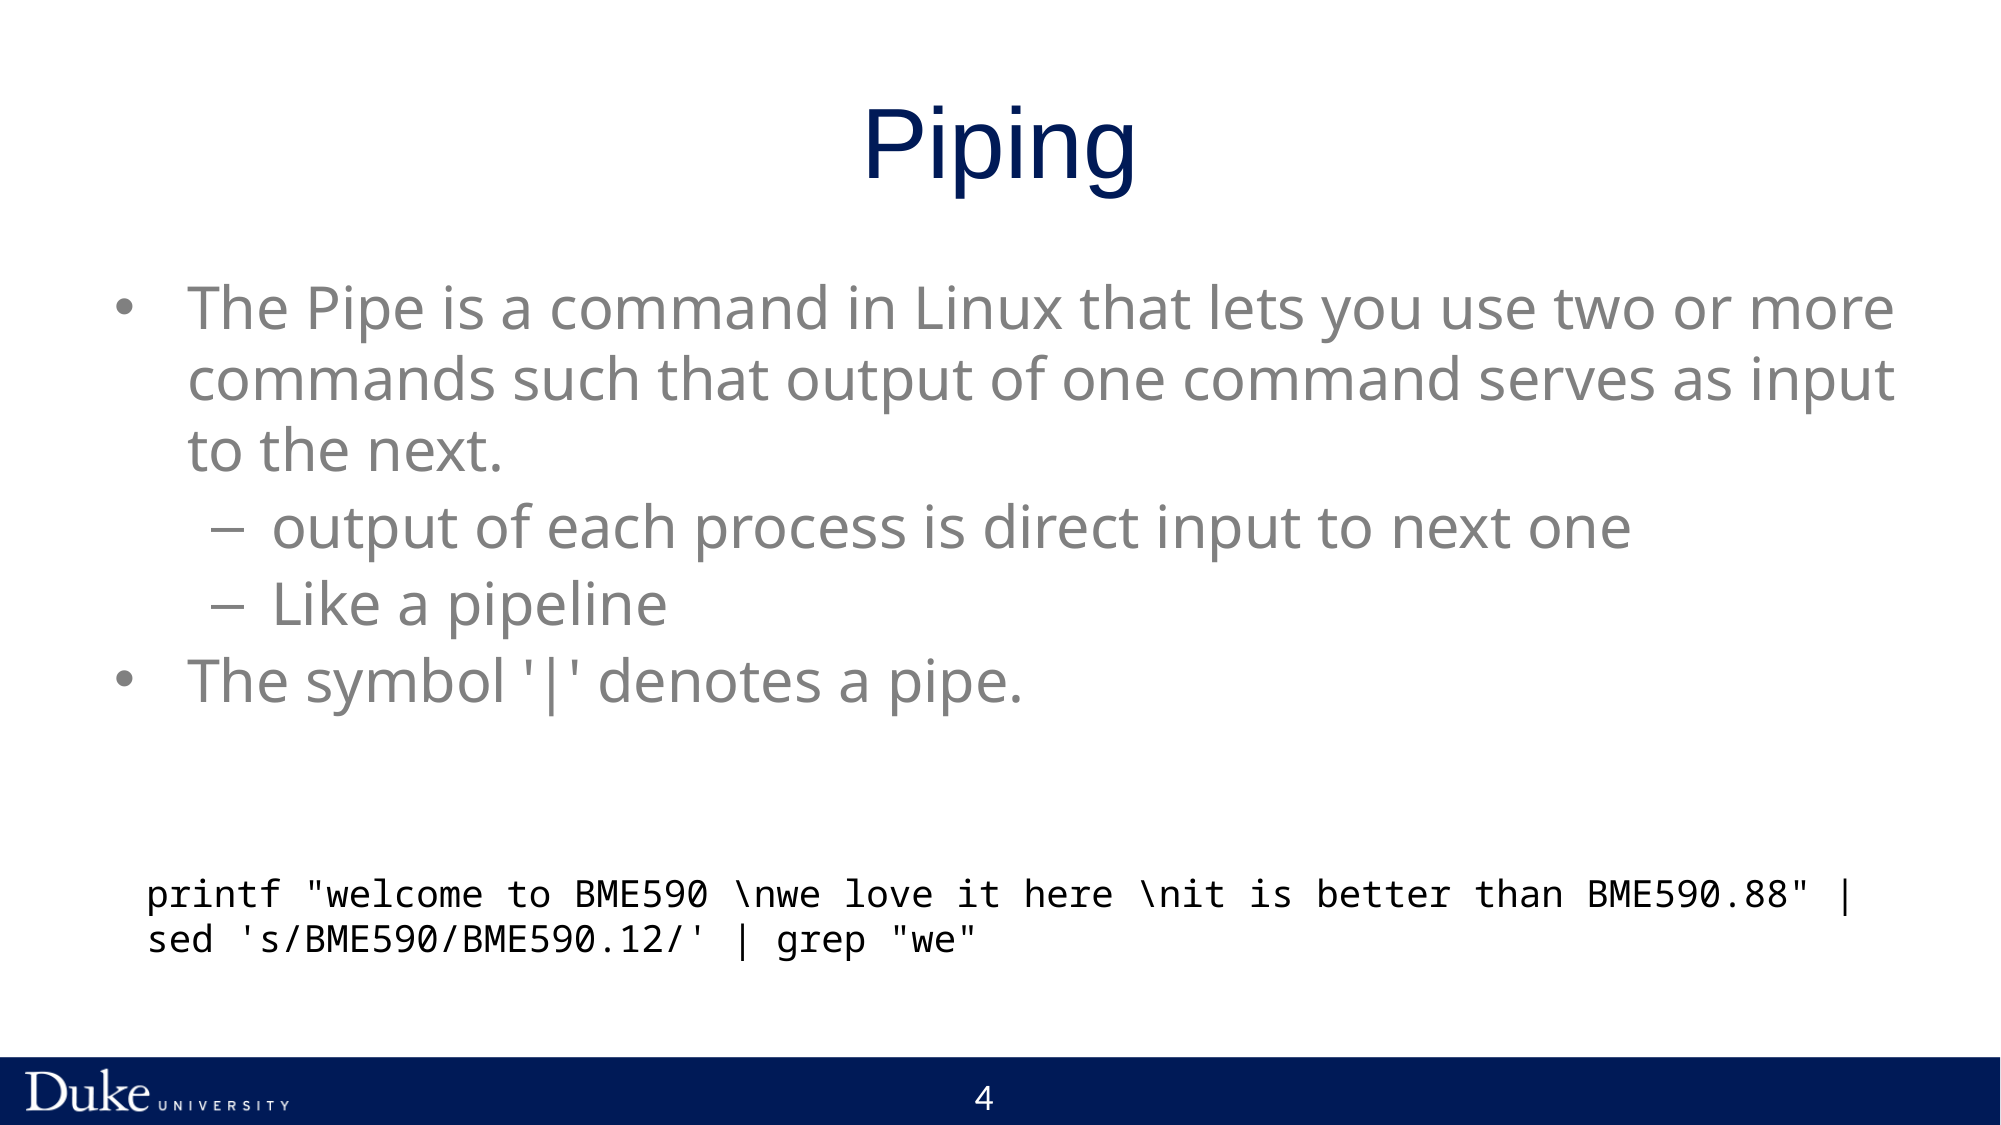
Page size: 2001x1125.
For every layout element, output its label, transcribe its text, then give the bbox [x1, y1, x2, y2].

title Piping [99, 45, 1900, 233]
slide_number 4 [959, 1065, 1041, 1125]
list The Pipe is a command in Linux that lets you use two or more commands such that output of one command serves as input to the next. output of each process is direct input to next one Like a pipeline The symbol '|' denotes a pipe. [99, 262, 1971, 798]
text_box printf "welcome to BME590 \nwe love it here \nit is better than BME590.88" | sed 's/BME590/BME590.12/' | grep "we" [131, 862, 1937, 968]
picture [0, 0, 2001, 1125]
